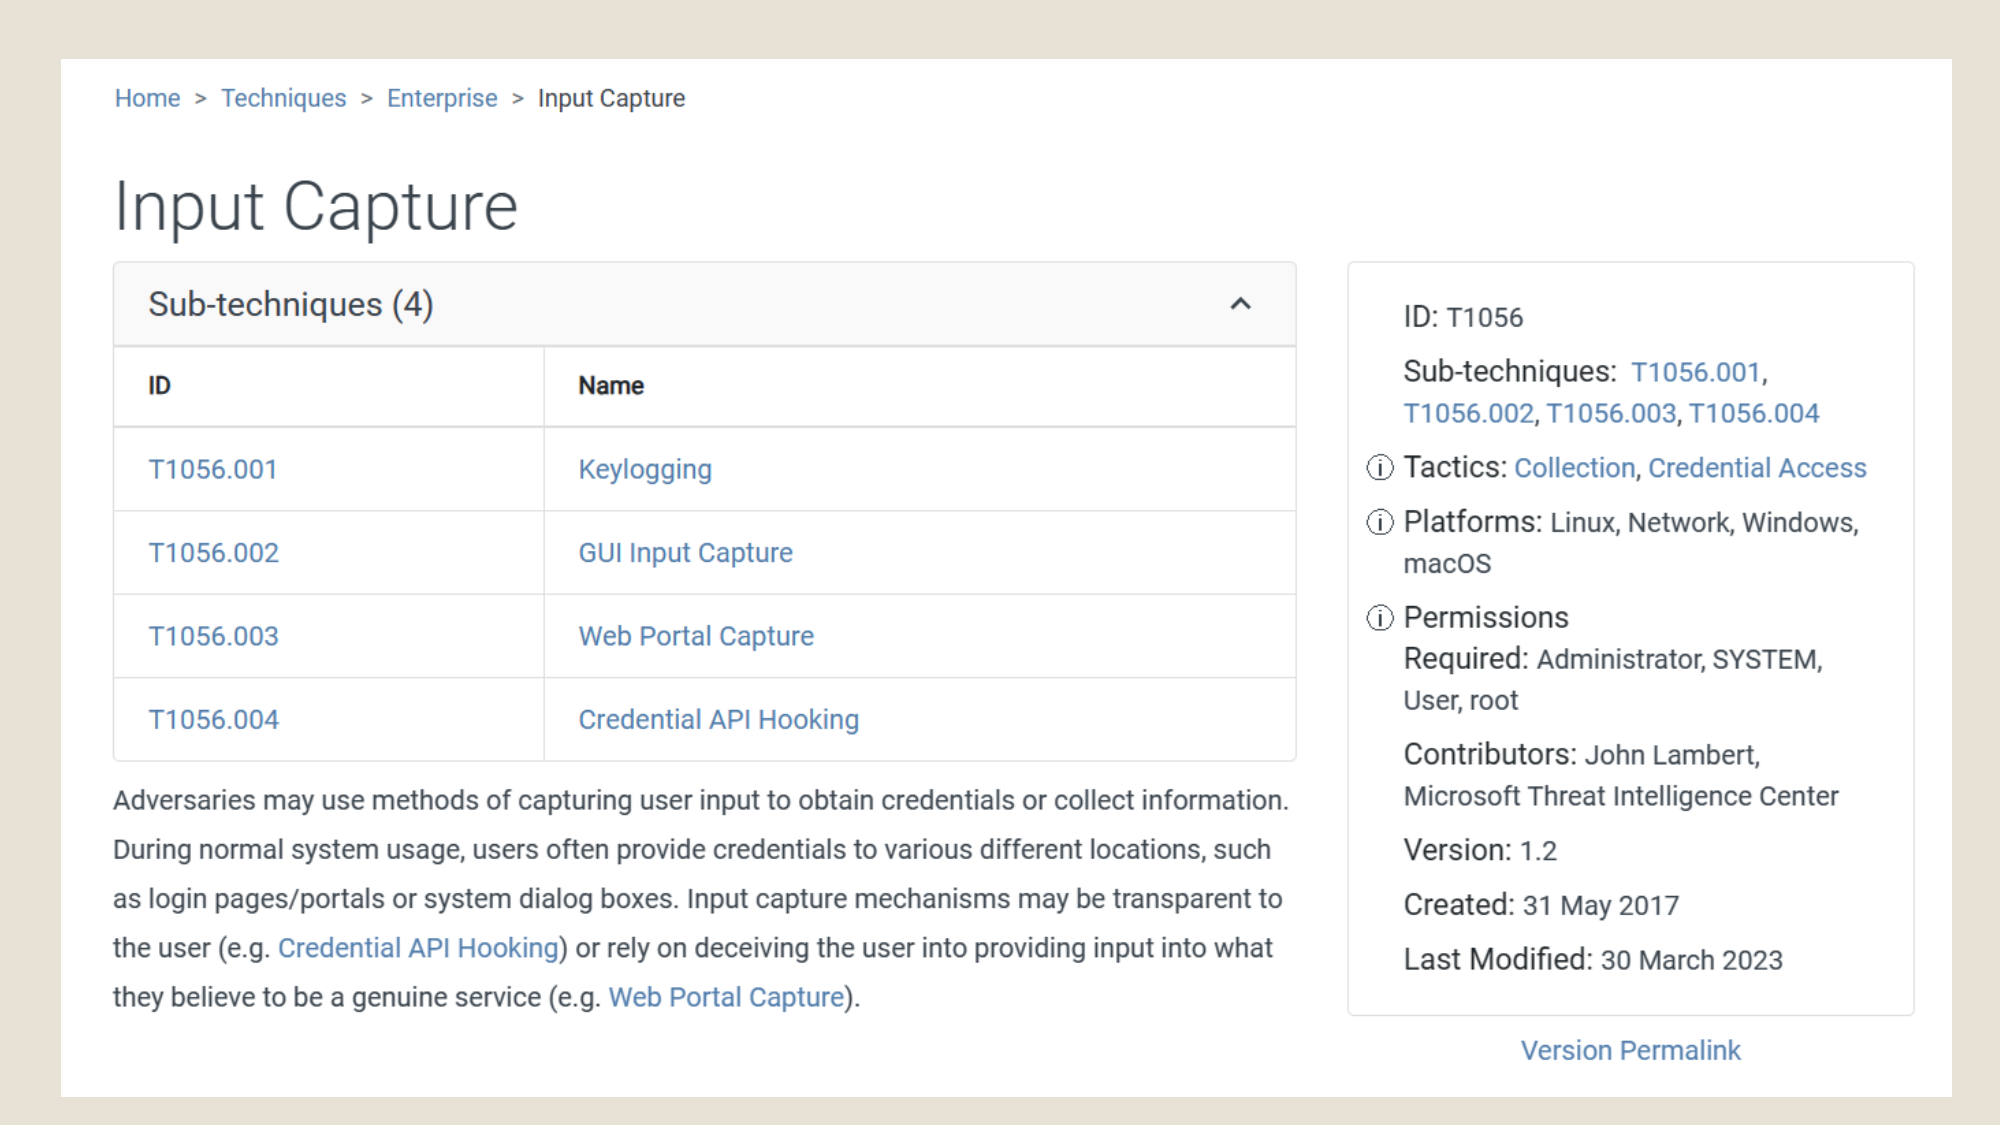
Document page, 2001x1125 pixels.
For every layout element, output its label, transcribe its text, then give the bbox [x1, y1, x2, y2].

slide_number 30 [1952, 1028, 1961, 1089]
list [66, 64, 1952, 1094]
